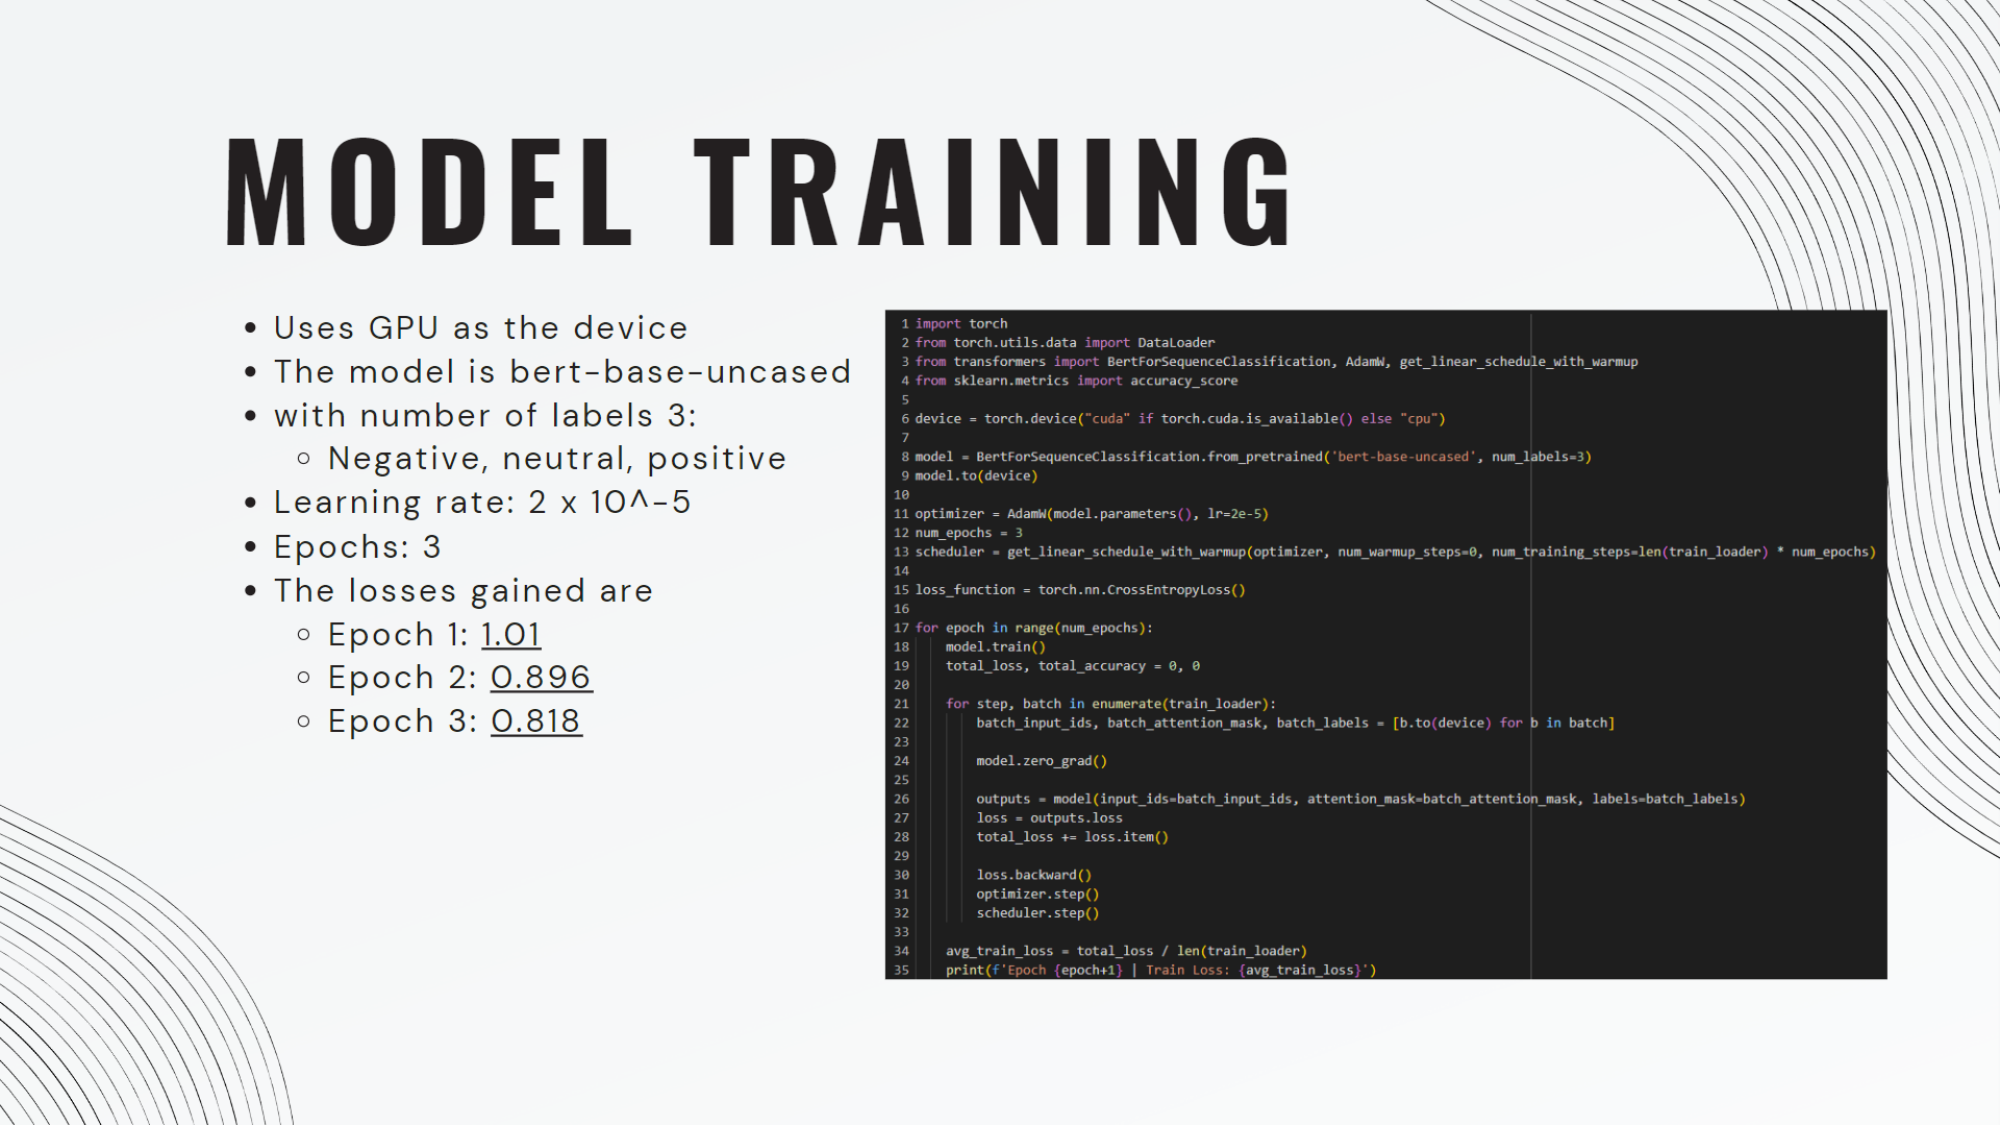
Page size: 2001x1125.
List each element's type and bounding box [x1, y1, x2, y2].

list [0, 0, 2000, 1125]
